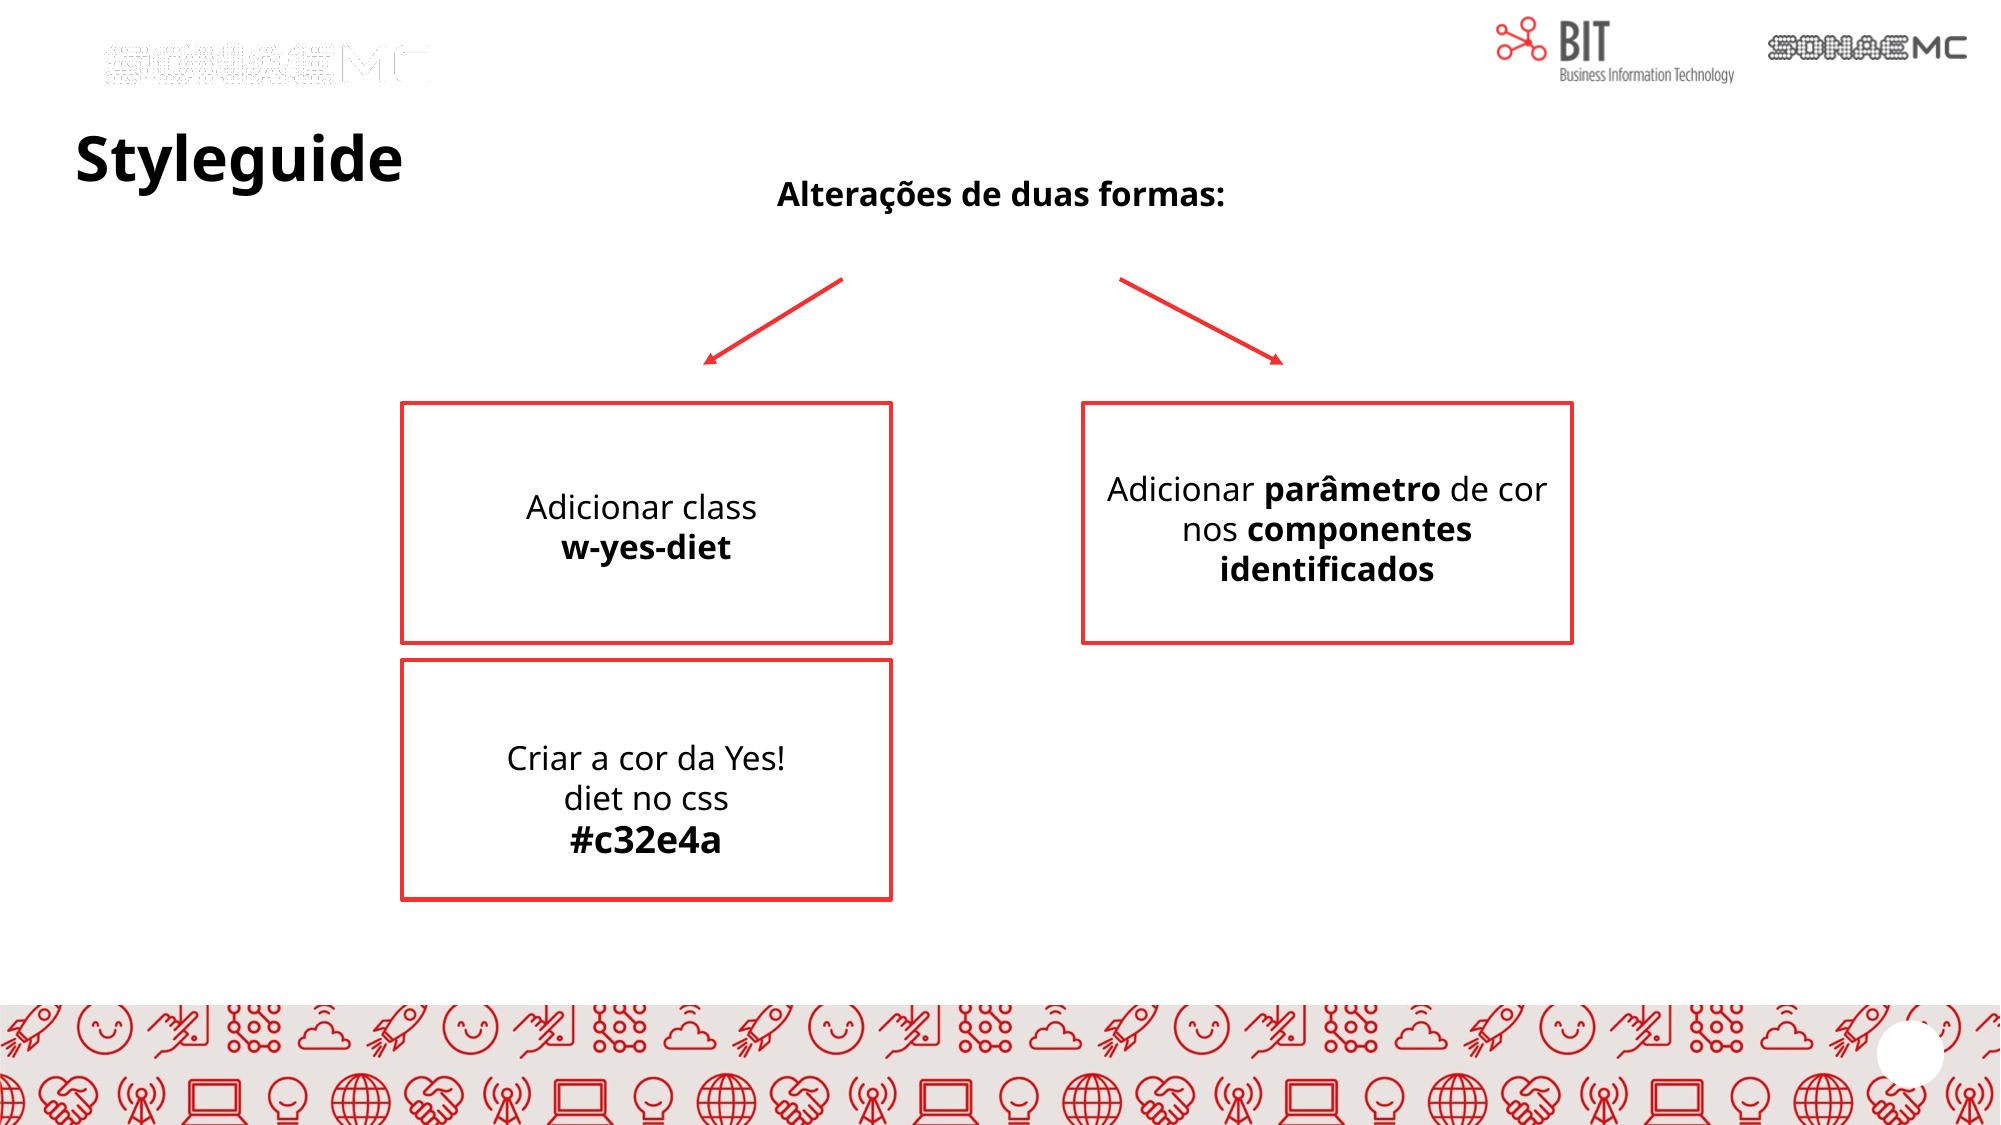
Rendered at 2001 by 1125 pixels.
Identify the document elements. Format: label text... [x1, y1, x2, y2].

text_box [401, 403, 891, 643]
picture [0, 1005, 2000, 1125]
text_box Adicionar parâmetro de cor nos componentes identificados [1075, 460, 1580, 675]
picture [1469, 0, 1748, 34]
picture [1955, 35, 1967, 60]
list Alterações de duas formas: [713, 166, 1290, 237]
text_box Criar a cor da Yes!diet no css #c32e4a [489, 729, 804, 881]
list Styleguide [60, 34, 1955, 202]
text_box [702, 278, 843, 365]
text_box Adicionar class w-yes-diet [489, 479, 804, 607]
text_box [1082, 403, 1573, 460]
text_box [1119, 278, 1284, 365]
text_box [401, 660, 891, 900]
